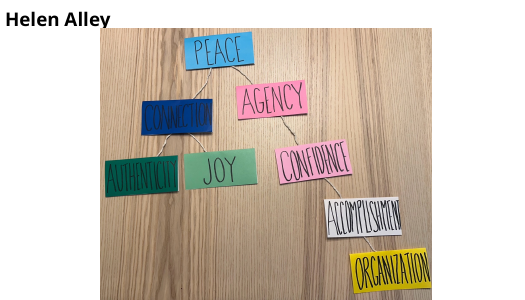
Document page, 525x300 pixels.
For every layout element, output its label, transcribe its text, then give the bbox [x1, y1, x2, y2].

text_box Helen Alley [0, 2, 173, 36]
picture [100, 28, 432, 300]
